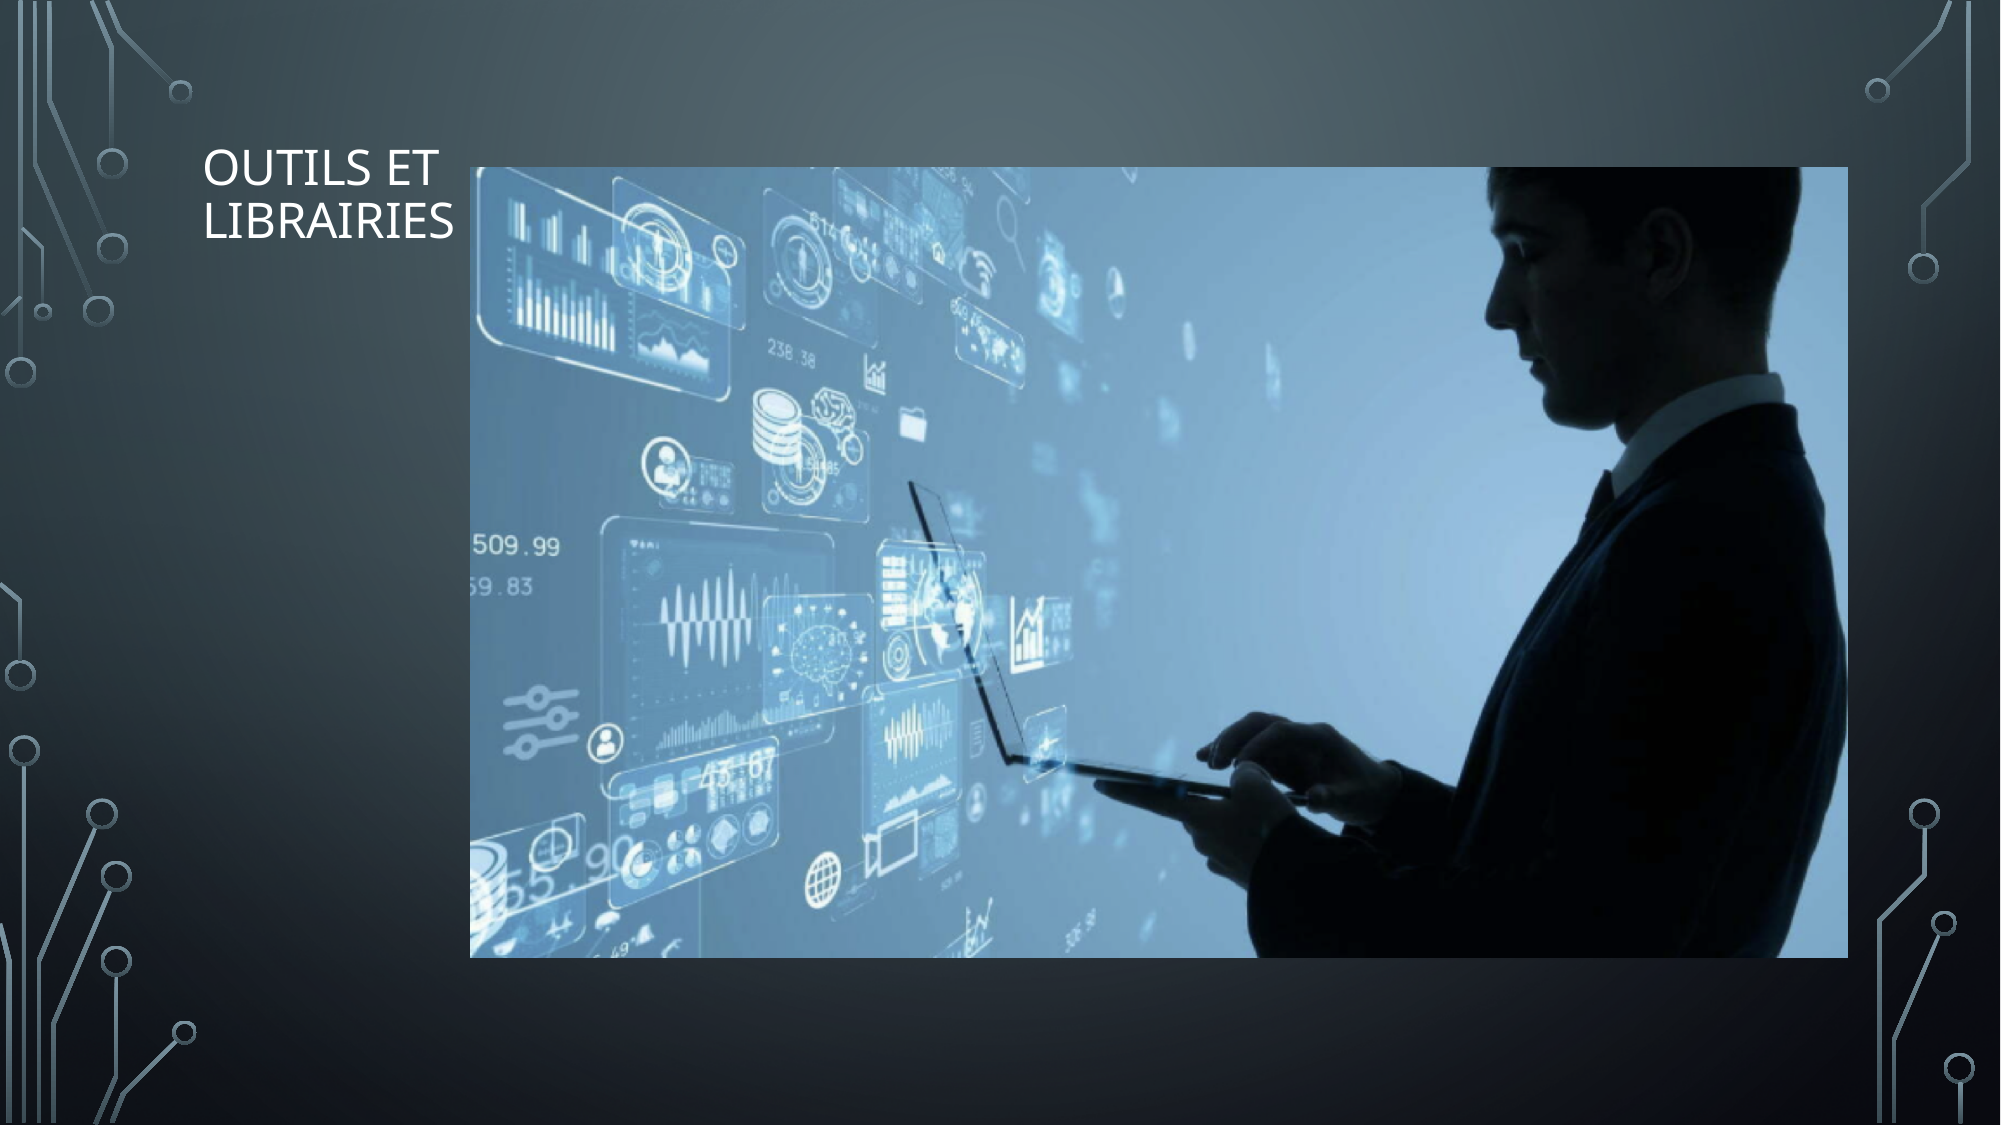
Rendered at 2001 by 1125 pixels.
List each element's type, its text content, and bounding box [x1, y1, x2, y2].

title Outils et Librairies [187, 101, 484, 344]
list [469, 166, 1848, 959]
